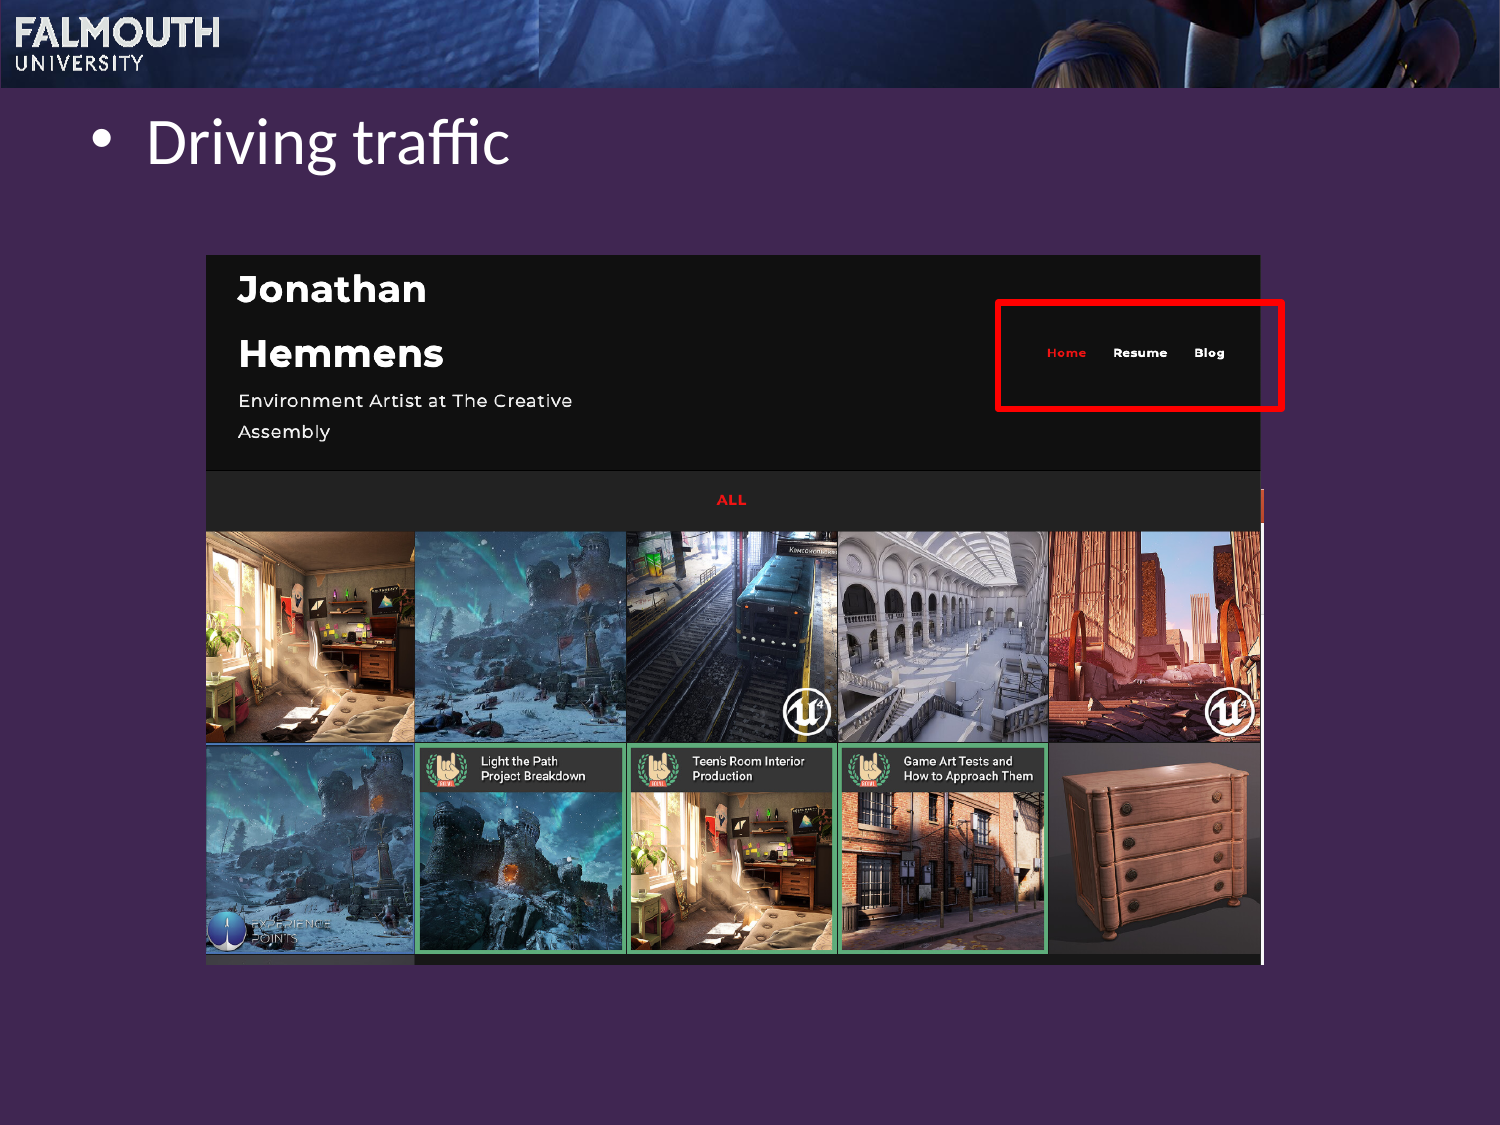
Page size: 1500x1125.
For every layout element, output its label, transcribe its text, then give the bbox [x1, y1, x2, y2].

list Driving traffic [75, 90, 1425, 1071]
picture [0, 0, 1500, 90]
text_box [1270, 301, 1284, 411]
picture [206, 255, 1264, 965]
